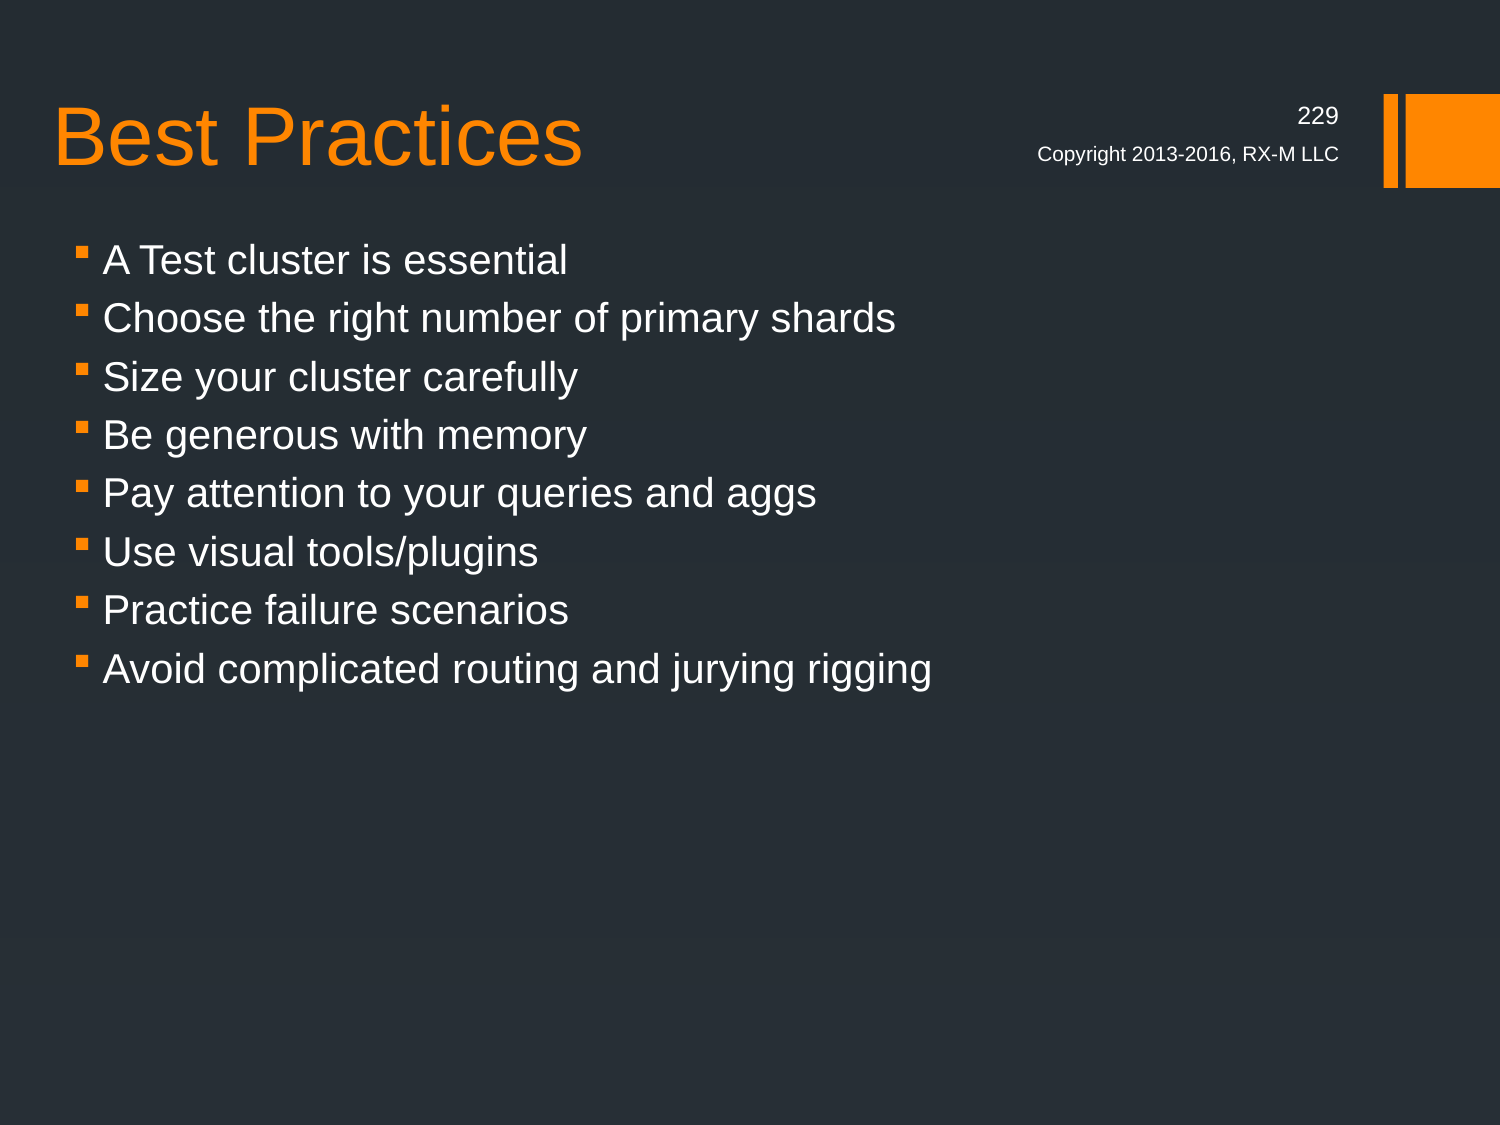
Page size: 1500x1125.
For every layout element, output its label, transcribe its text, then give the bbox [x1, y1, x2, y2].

footer Copyright 2013-2016, RX-M LLC [985, 140, 1355, 190]
title Best Practices [37, 68, 1238, 190]
list A Test cluster is essential Choose the right number of primary shards Size your cluster carefully Be generous with memory Pay attention to your queries and aggs Use visual tools/plugins Practice failure scenarios Avoid complicated routing and jurying rigging [50, 224, 1325, 976]
slide_number 229 [1199, 90, 1355, 140]
